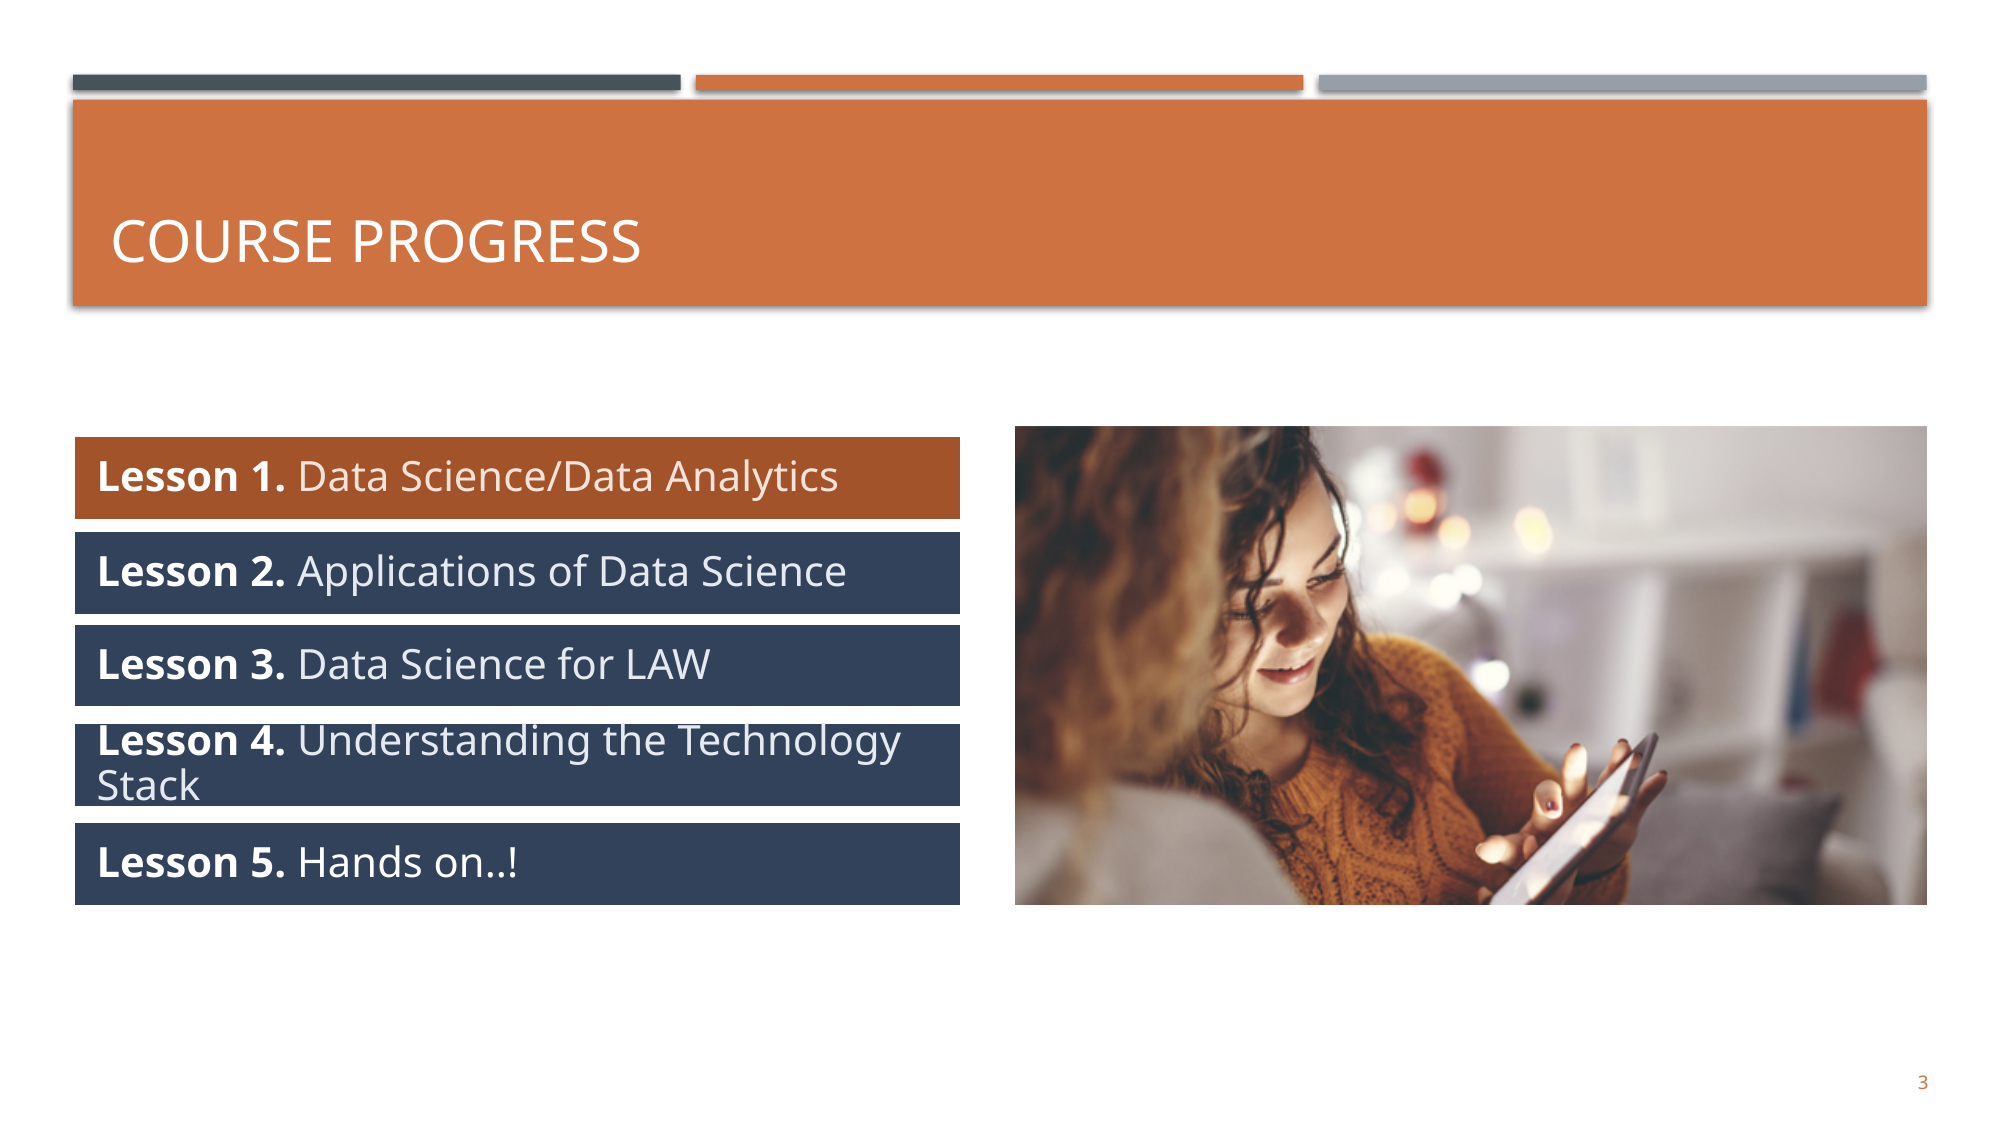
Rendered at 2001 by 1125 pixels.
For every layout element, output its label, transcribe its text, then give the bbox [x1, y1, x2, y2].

title Course PROGRESS [95, 119, 1905, 282]
slide_number 3 [1770, 1053, 1944, 1114]
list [72, 419, 964, 912]
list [1014, 426, 1928, 906]
